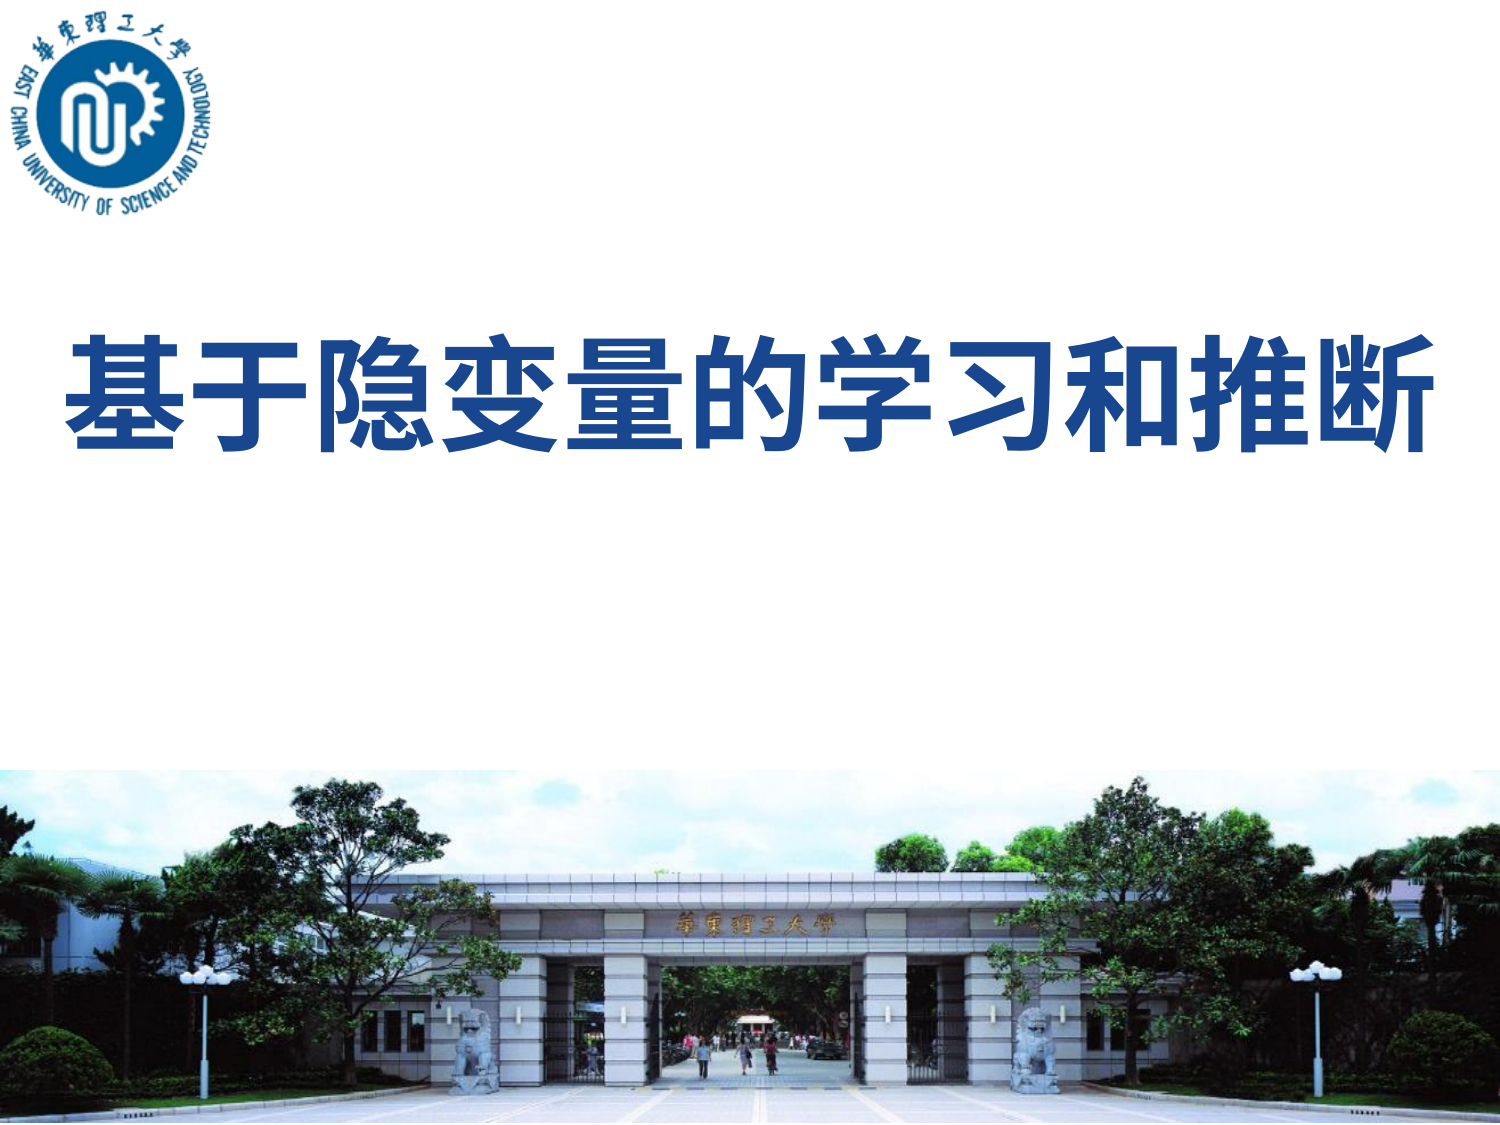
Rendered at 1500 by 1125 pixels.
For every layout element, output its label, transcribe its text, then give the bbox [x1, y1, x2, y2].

text_box 基于隐变量的学习和推断 [5, 308, 1495, 474]
picture [0, 770, 1500, 1124]
picture [10, 10, 213, 217]
